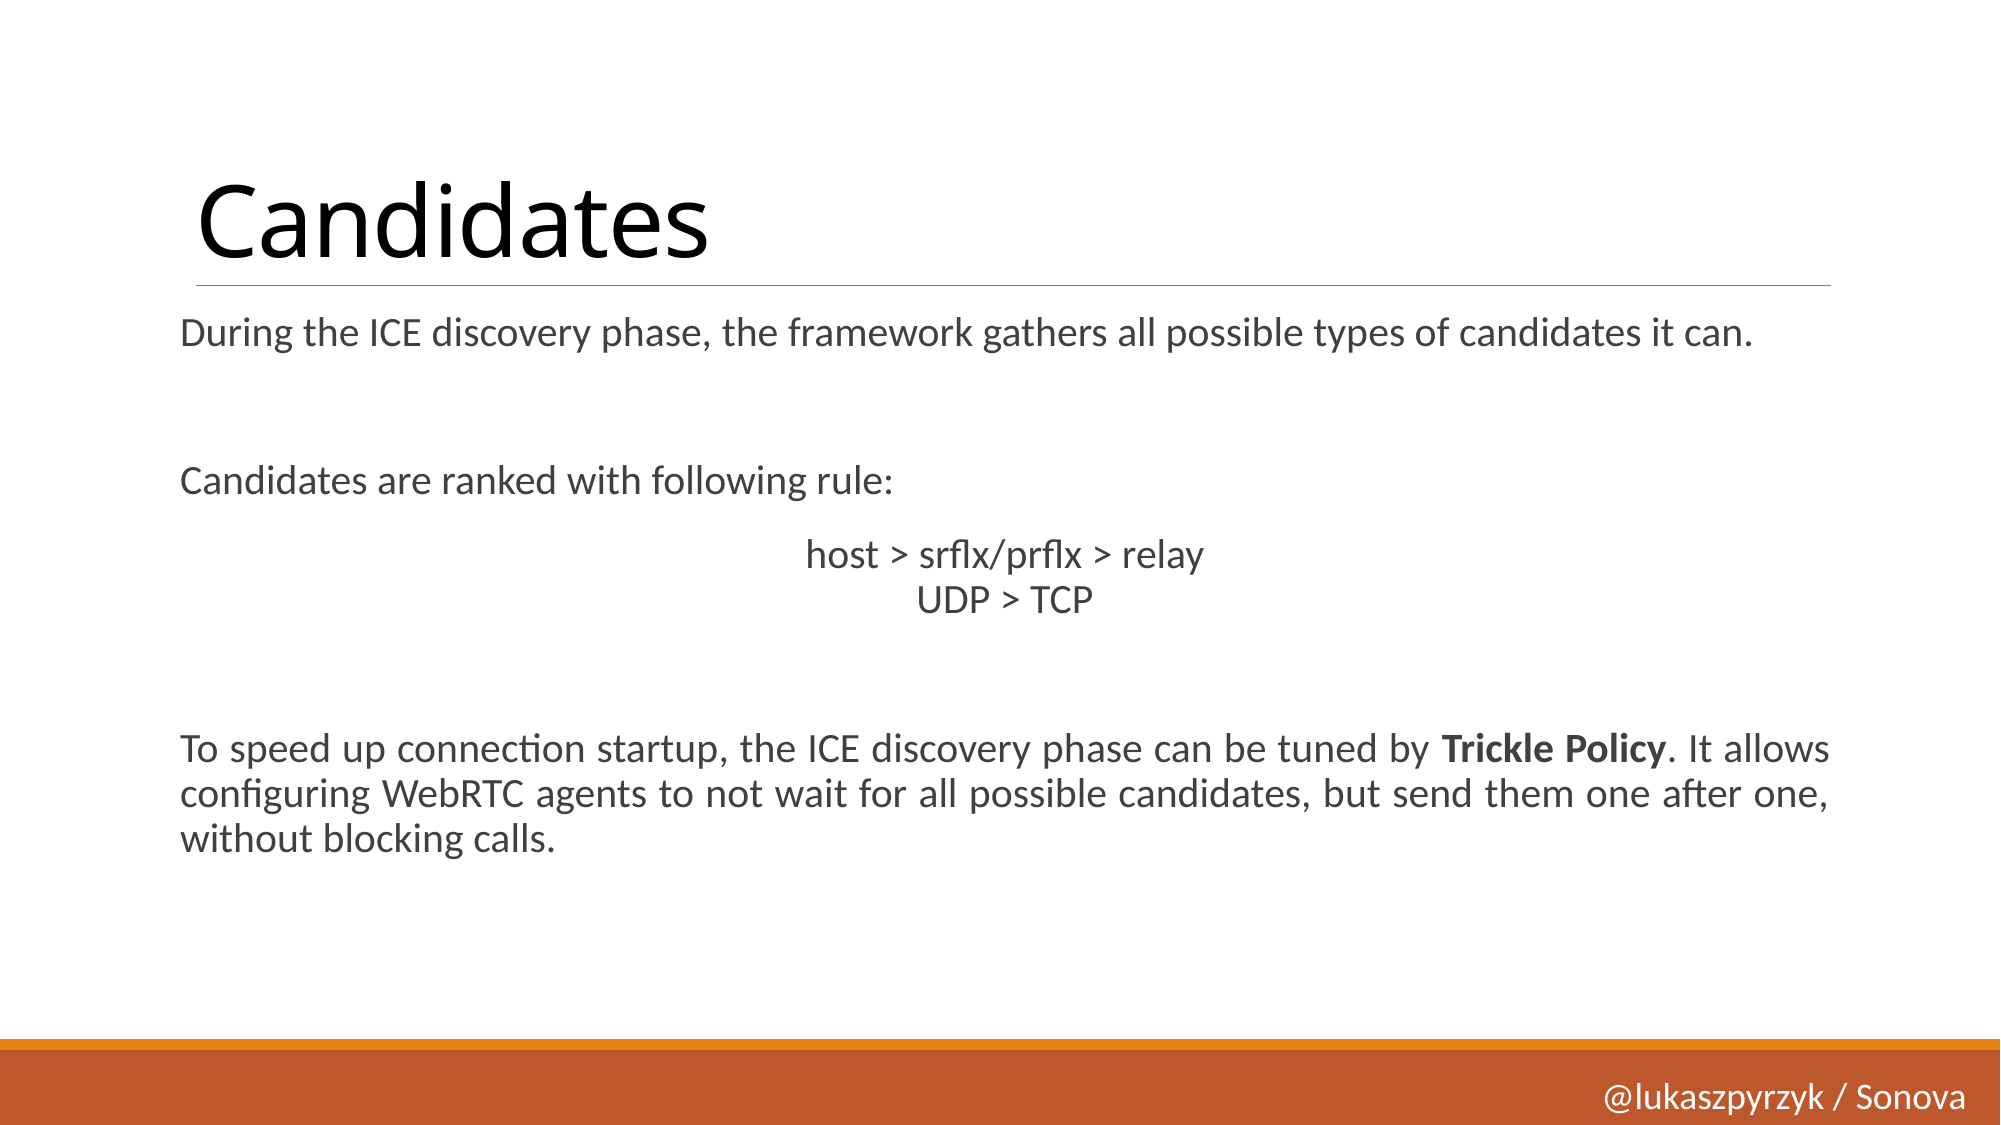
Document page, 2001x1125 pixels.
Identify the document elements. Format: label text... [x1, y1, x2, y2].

text_box [865, 302, 1394, 961]
text_box @lukaszpyrzyk / Sonova [1586, 1064, 1982, 1125]
list During the ICE discovery phase, the framework gathers all possible types of candidates it can. Candidates are ranked with following rule: host > srflx/prflx > relay UDP > TCP To speed up connection startup, the ICE discovery phase can be tuned by Trickle Policy. It allows configuring WebRTC agents to not wait for all possible candidates, but send them one after one, without blocking calls. [1394, 302, 1830, 961]
list During the ICE discovery phase, the framework gathers all possible types of candidates it can. Candidates are ranked with following rule: host > srflx/prflx > relay UDP > TCP To speed up connection startup, the ICE discovery phase can be tuned by Trickle Policy. It allows configuring WebRTC agents to not wait for all possible candidates, but send them one after one, without blocking calls. [180, 302, 865, 961]
title Candidates [180, 47, 1830, 285]
